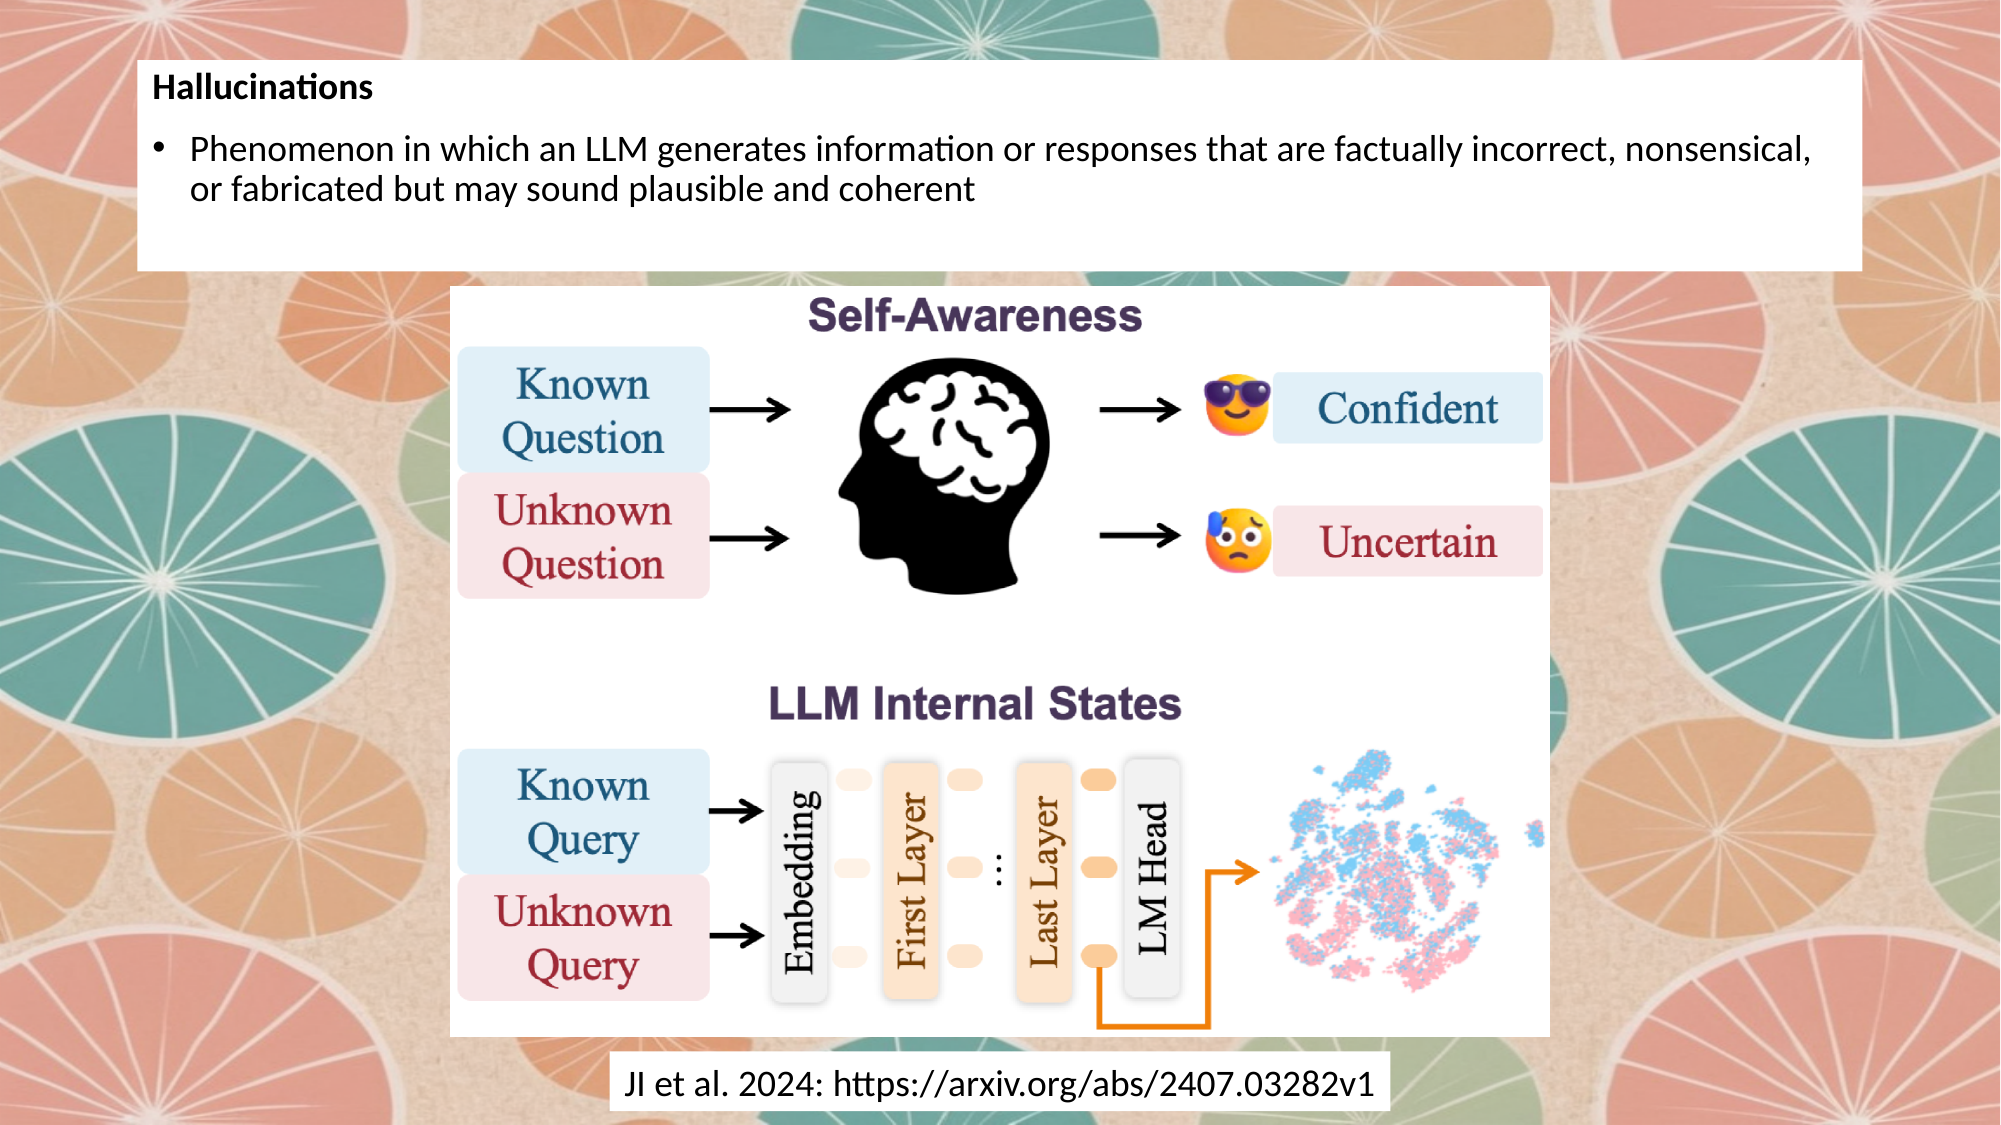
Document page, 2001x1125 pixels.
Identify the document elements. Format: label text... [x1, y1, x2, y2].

list Hallucinations Phenomenon in which an LLM generates information or responses that are factually incorrect, nonsensical, or fabricated but may sound plausible and coherent [137, 60, 1863, 272]
text_box JI et al. 2024: https://arxiv.org/abs/2407.03282v1 [609, 1051, 1391, 1112]
picture [0, 0, 2001, 1125]
